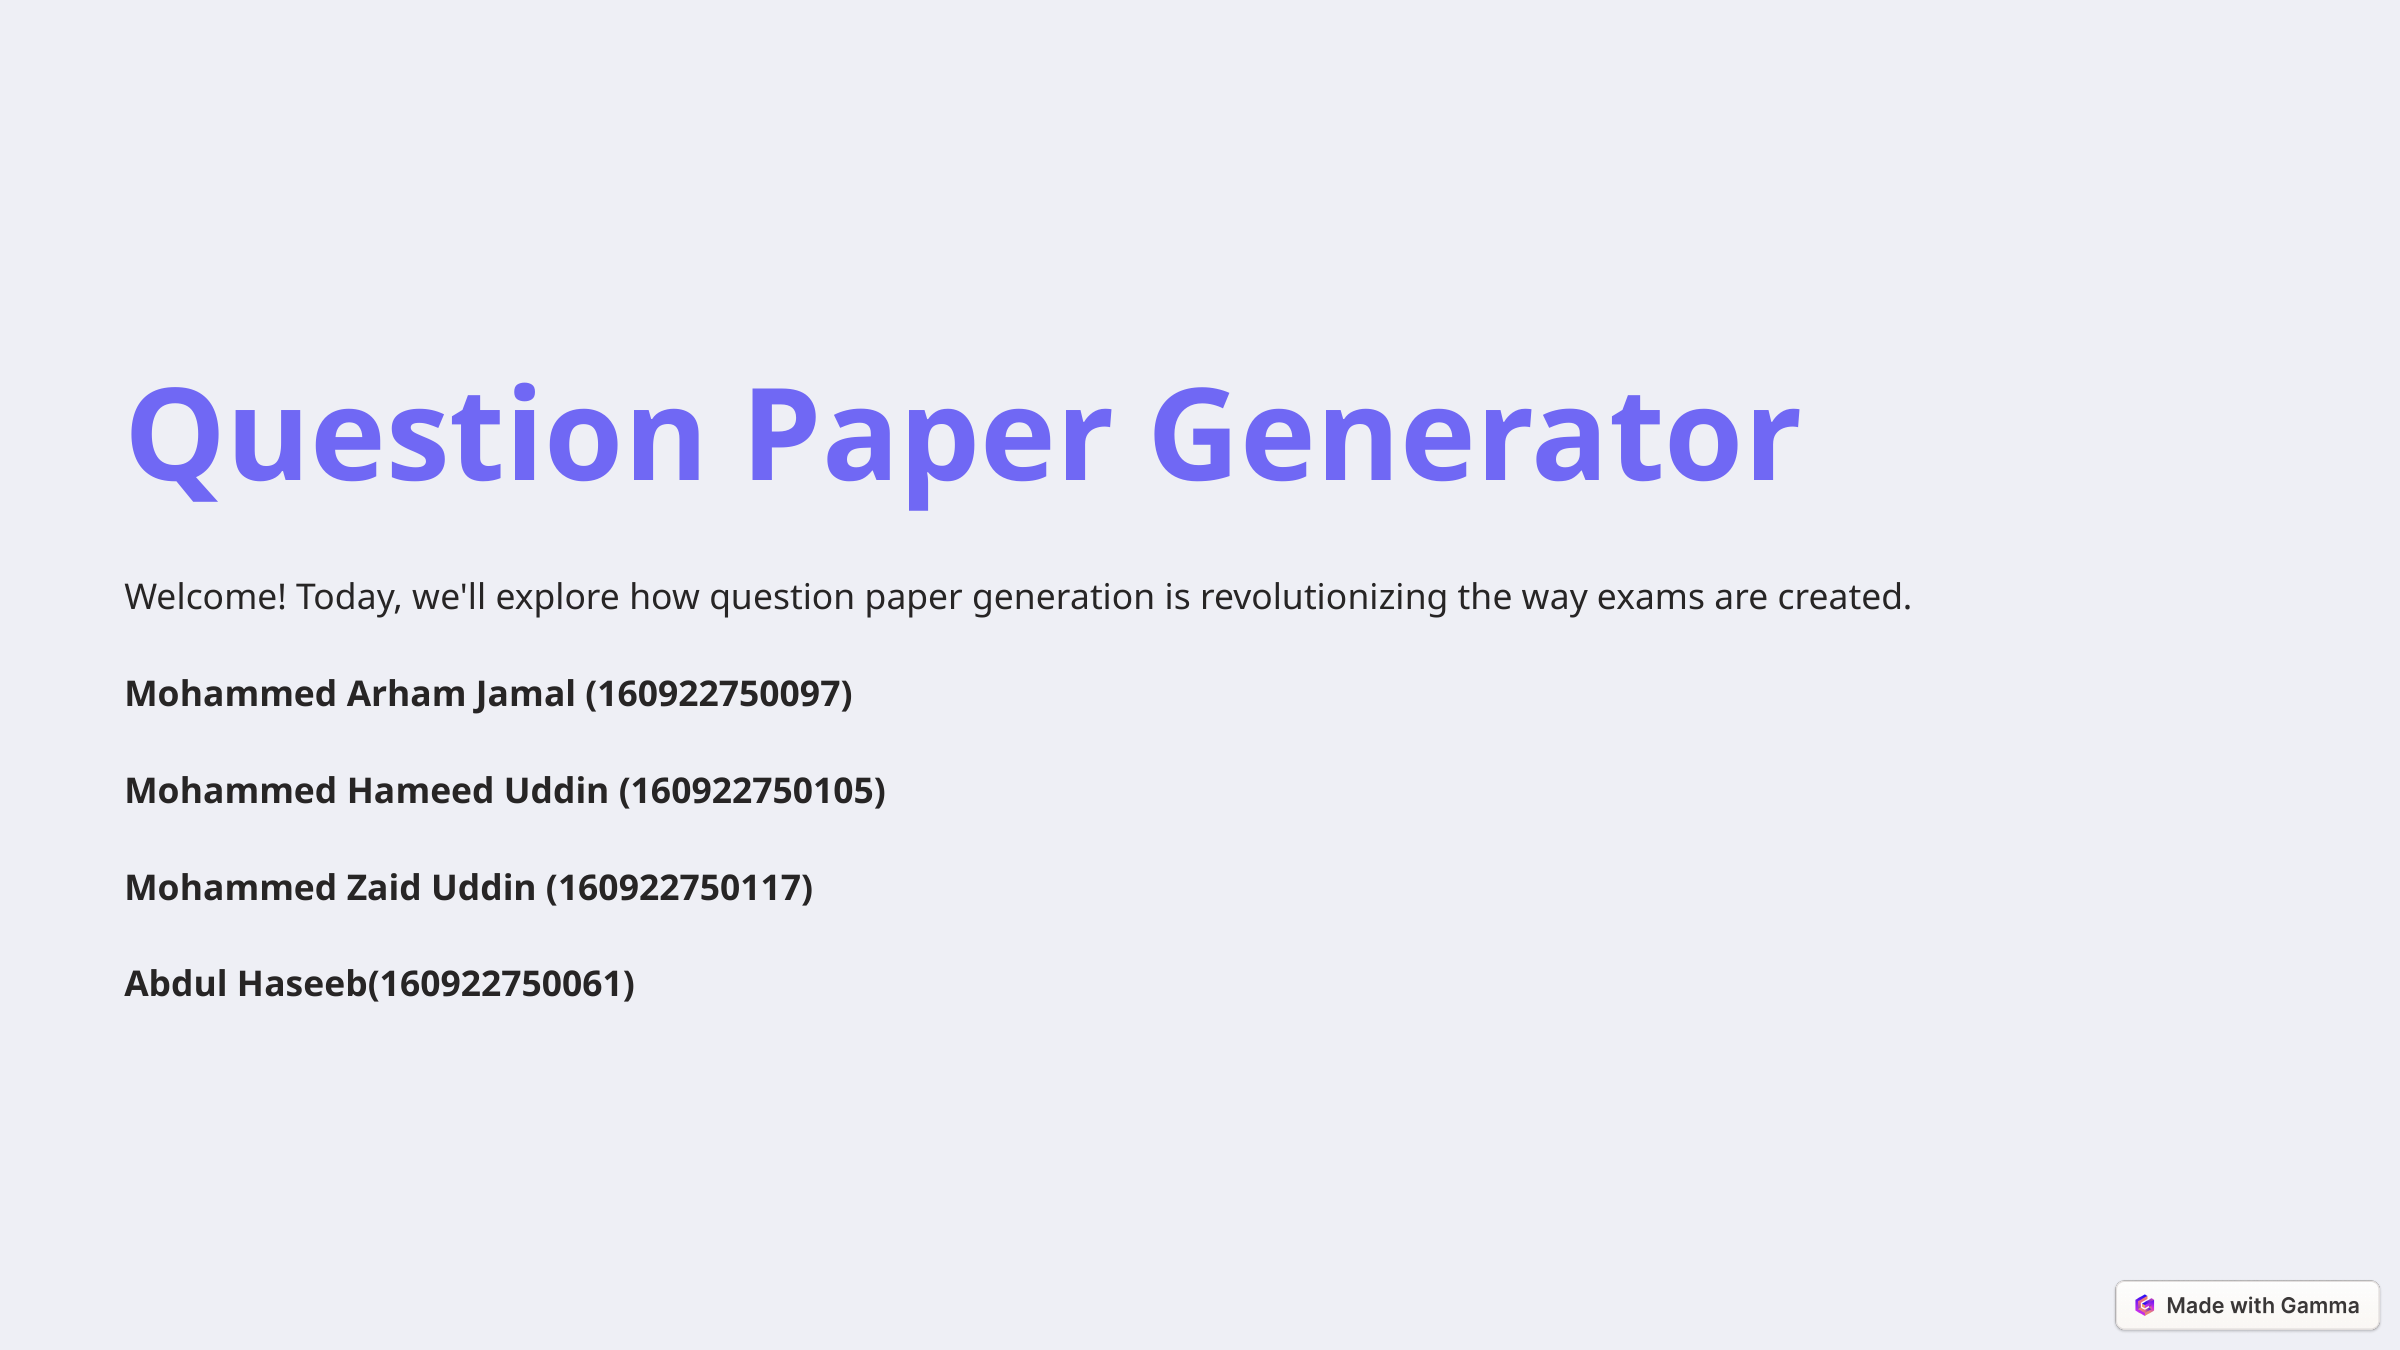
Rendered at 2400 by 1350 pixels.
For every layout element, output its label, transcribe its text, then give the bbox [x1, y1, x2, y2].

text_box Mohammed Zaid Uddin (160922750117) [124, 850, 2276, 908]
text_box Mohammed Hameed Uddin (160922750105) [124, 753, 2276, 811]
text_box Question Paper Generator [124, 345, 1594, 507]
text_box Abdul Haseeb(160922750061) [124, 947, 2276, 1005]
text_box Mohammed Arham Jamal (160922750097) [124, 657, 2276, 714]
picture [2106, 1271, 2389, 1339]
text_box Welcome! Today, we'll explore how question paper generation is revolutionizing the way exams are created. [124, 560, 2276, 618]
